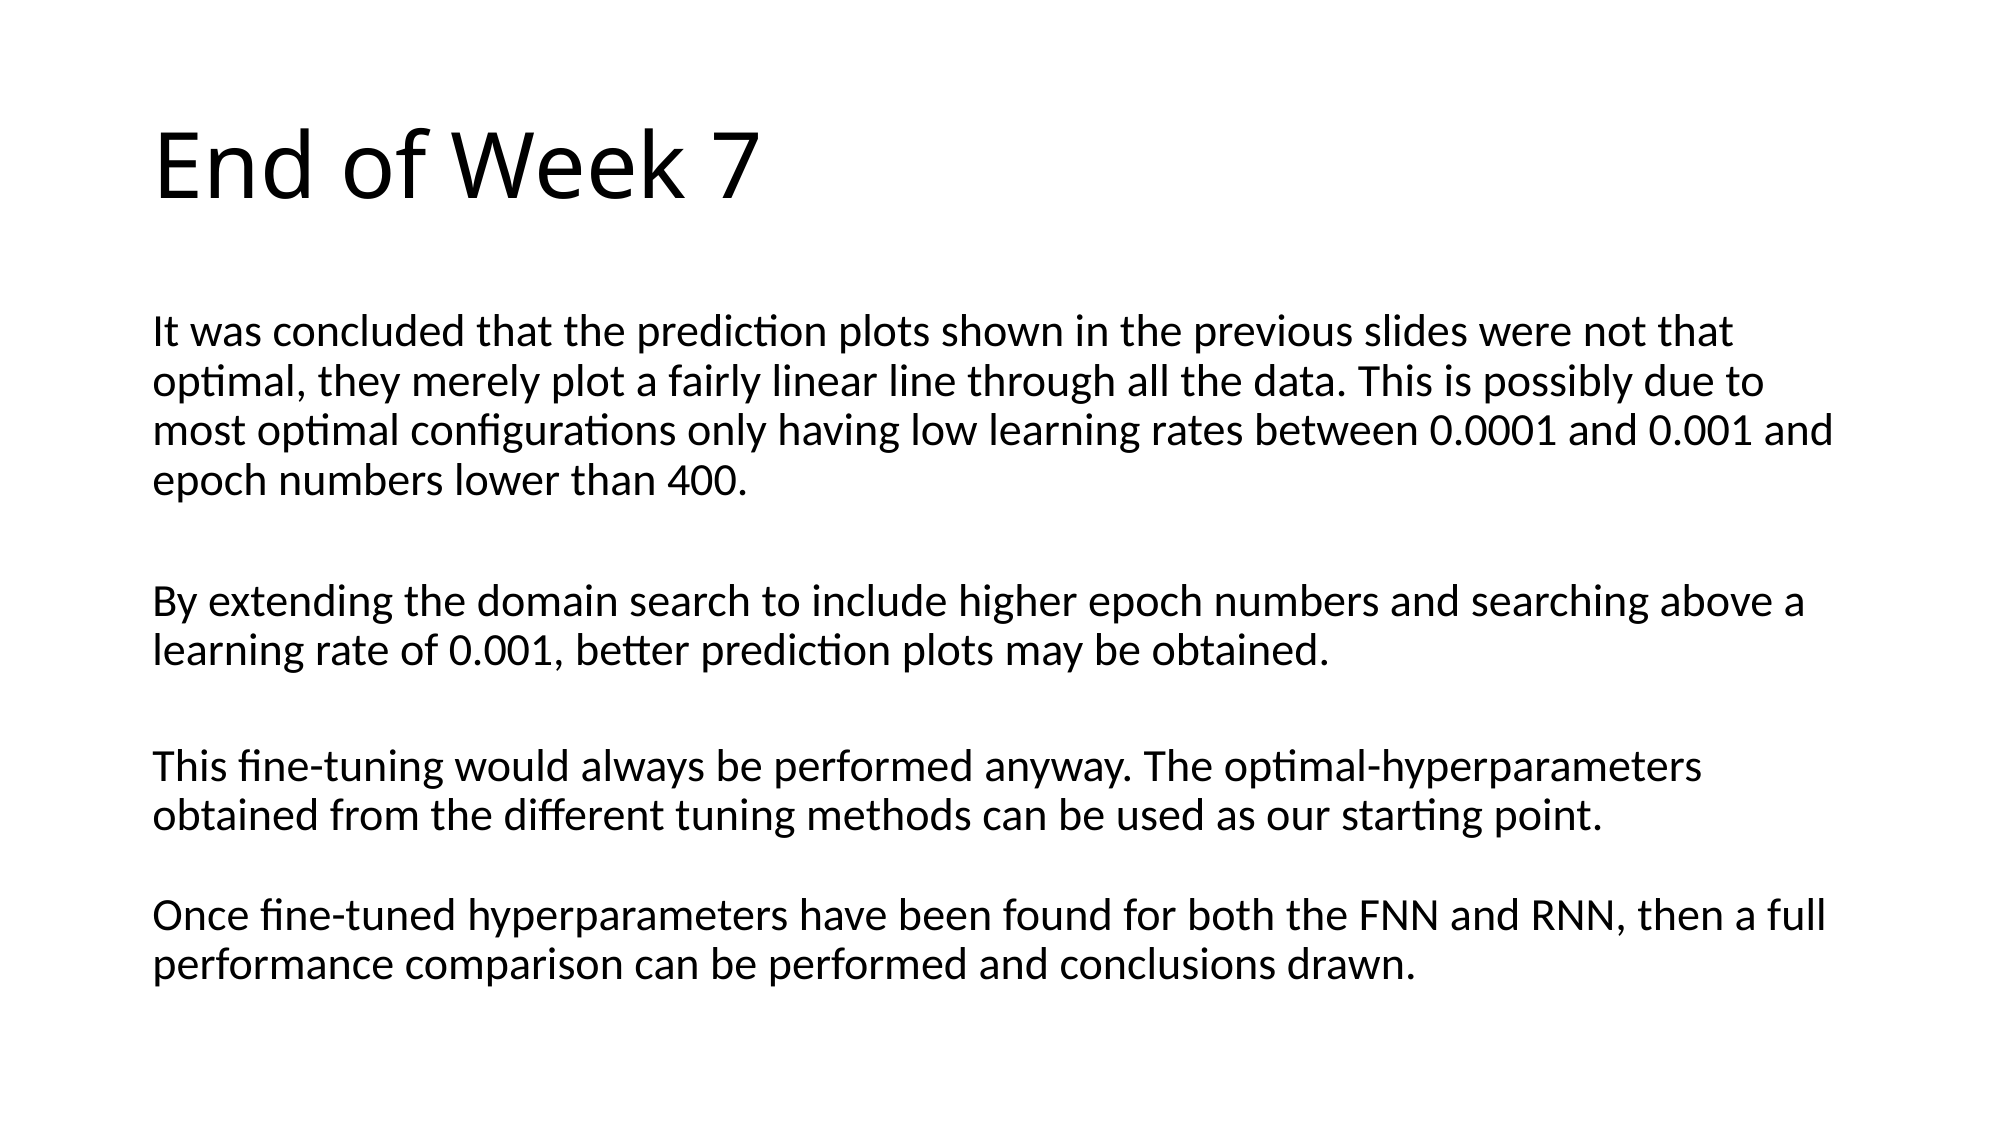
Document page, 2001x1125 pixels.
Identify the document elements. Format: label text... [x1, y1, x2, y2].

list It was concluded that the prediction plots shown in the previous slides were not that optimal, they merely plot a fairly linear line through all the data. This is possibly due to most optimal configurations only having low learning rates between 0.0001 and 0.001 and epoch numbers lower than 400. By extending the domain search to include higher epoch numbers and searching above a learning rate of 0.001, better prediction plots may be obtained. This fine-tuning would always be performed anyway. The optimal-hyperparameters obtained from the different tuning methods can be used as our starting point. Once fine-tuned hyperparameters have been found for both the FNN and RNN, then a full performance comparison can be performed and conclusions drawn. [137, 299, 1863, 1014]
title End of Week 7 [137, 59, 1863, 278]
